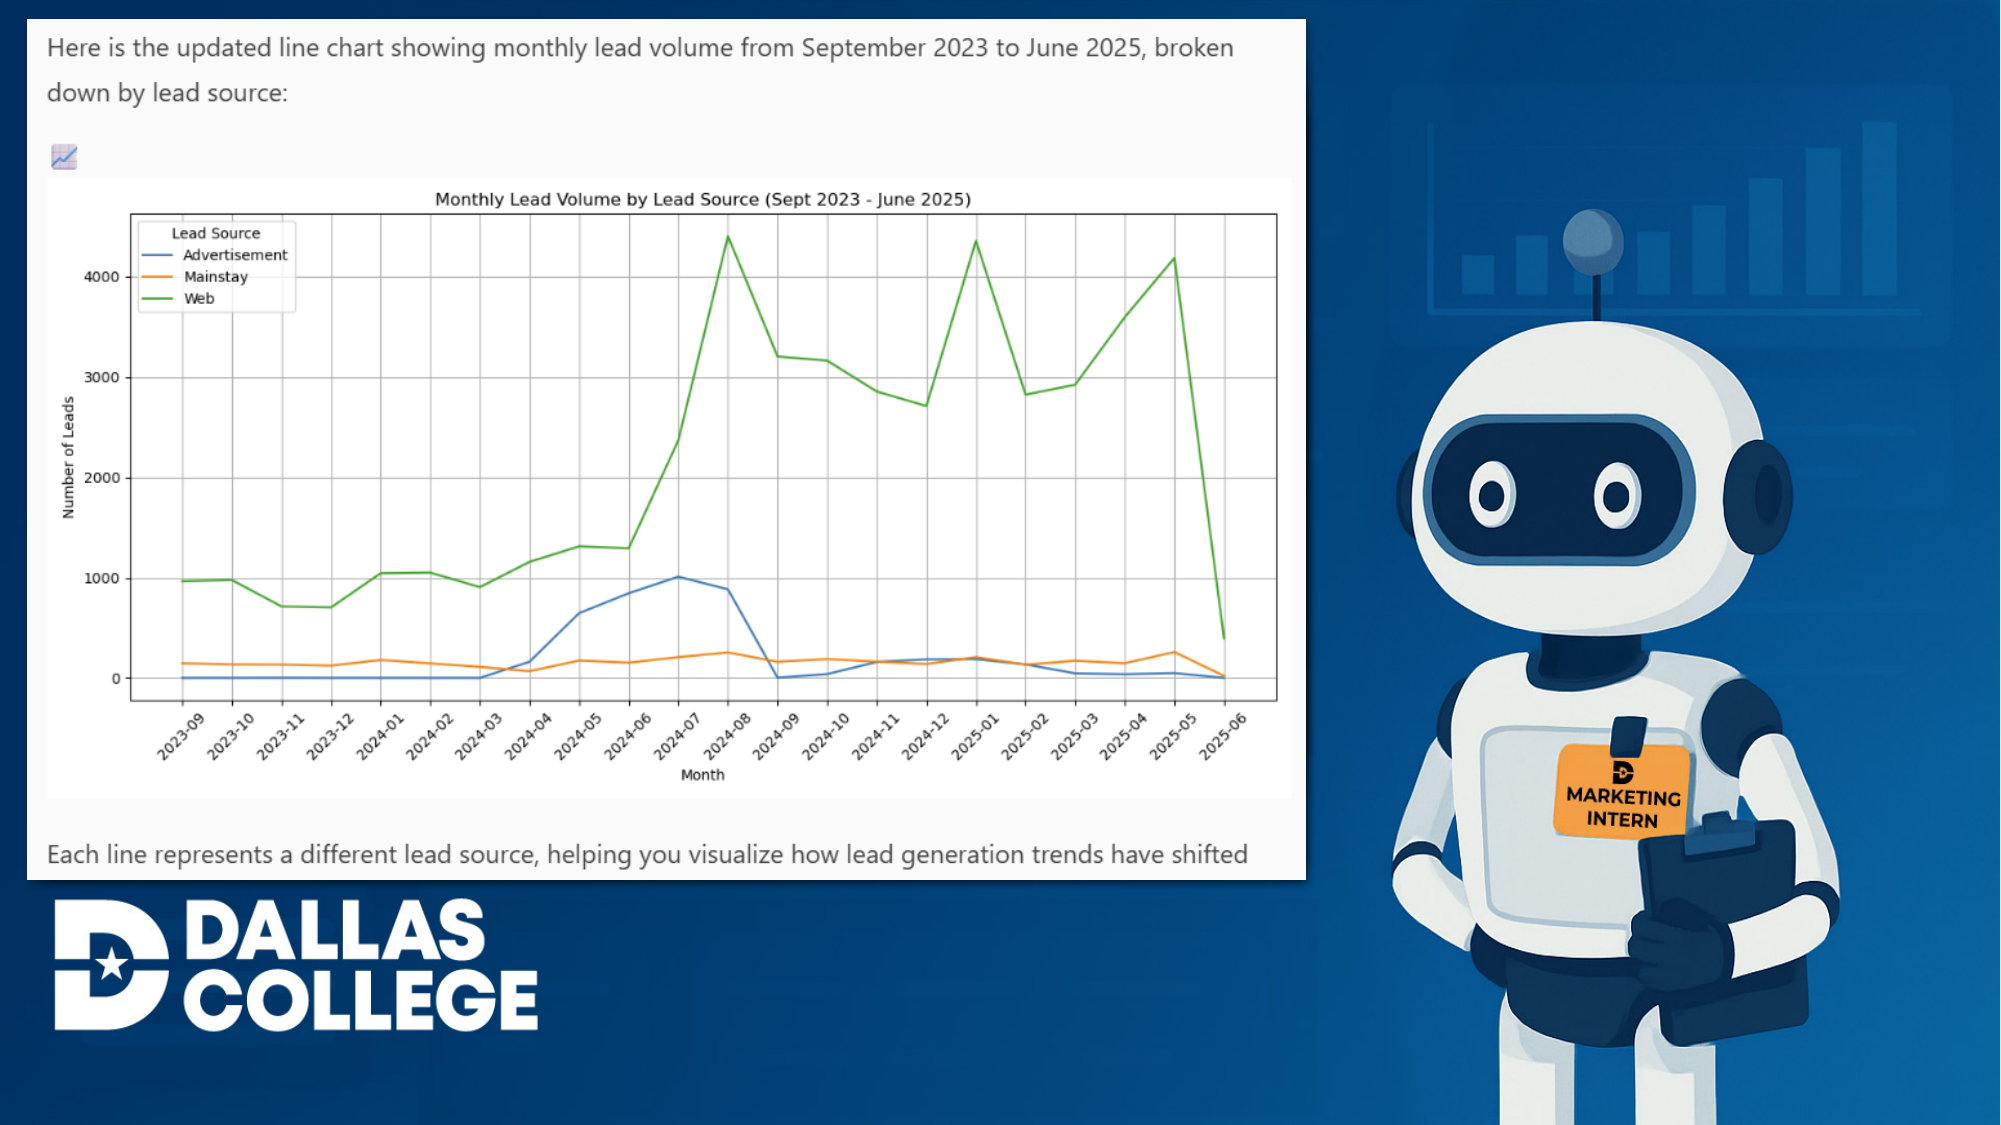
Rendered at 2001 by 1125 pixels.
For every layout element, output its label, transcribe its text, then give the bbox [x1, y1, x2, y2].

picture [0, 0, 2001, 1125]
title Deeper Analysis Results [1316, 133, 1588, 351]
